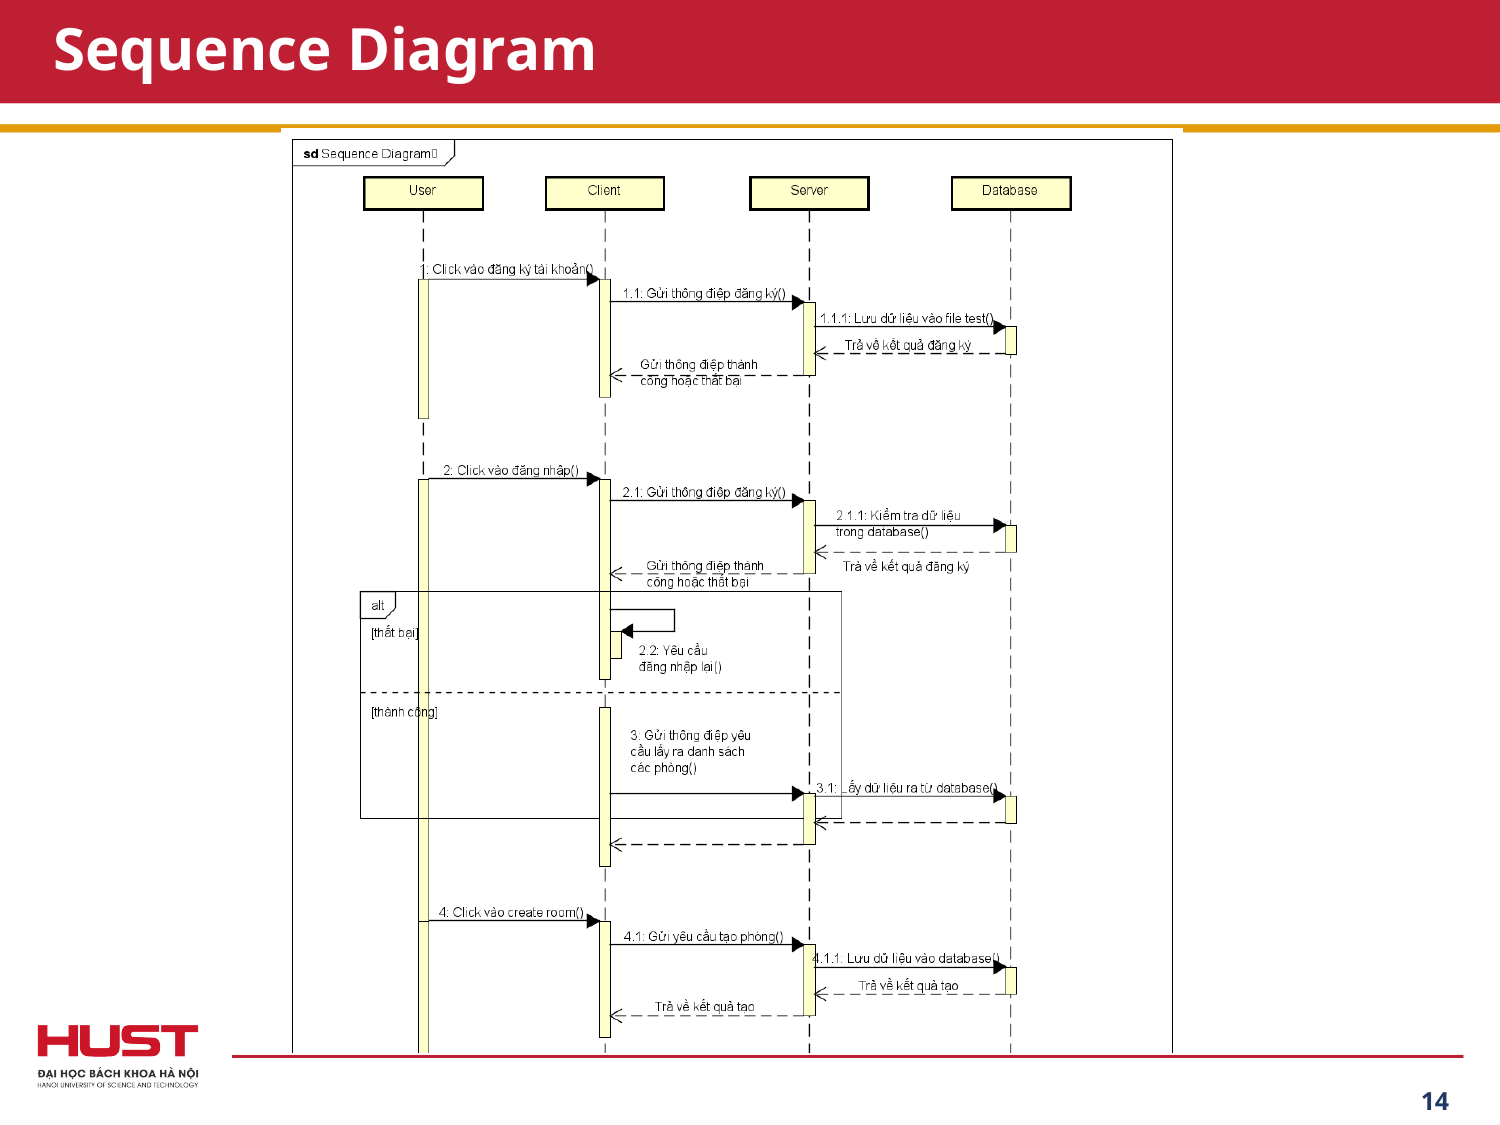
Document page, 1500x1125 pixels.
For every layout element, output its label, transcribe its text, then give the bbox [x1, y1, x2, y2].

slide_number 14 [1126, 1078, 1464, 1125]
title Sequence Diagram [38, 12, 1462, 87]
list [281, 128, 1183, 1053]
picture [0, 0, 1500, 1125]
